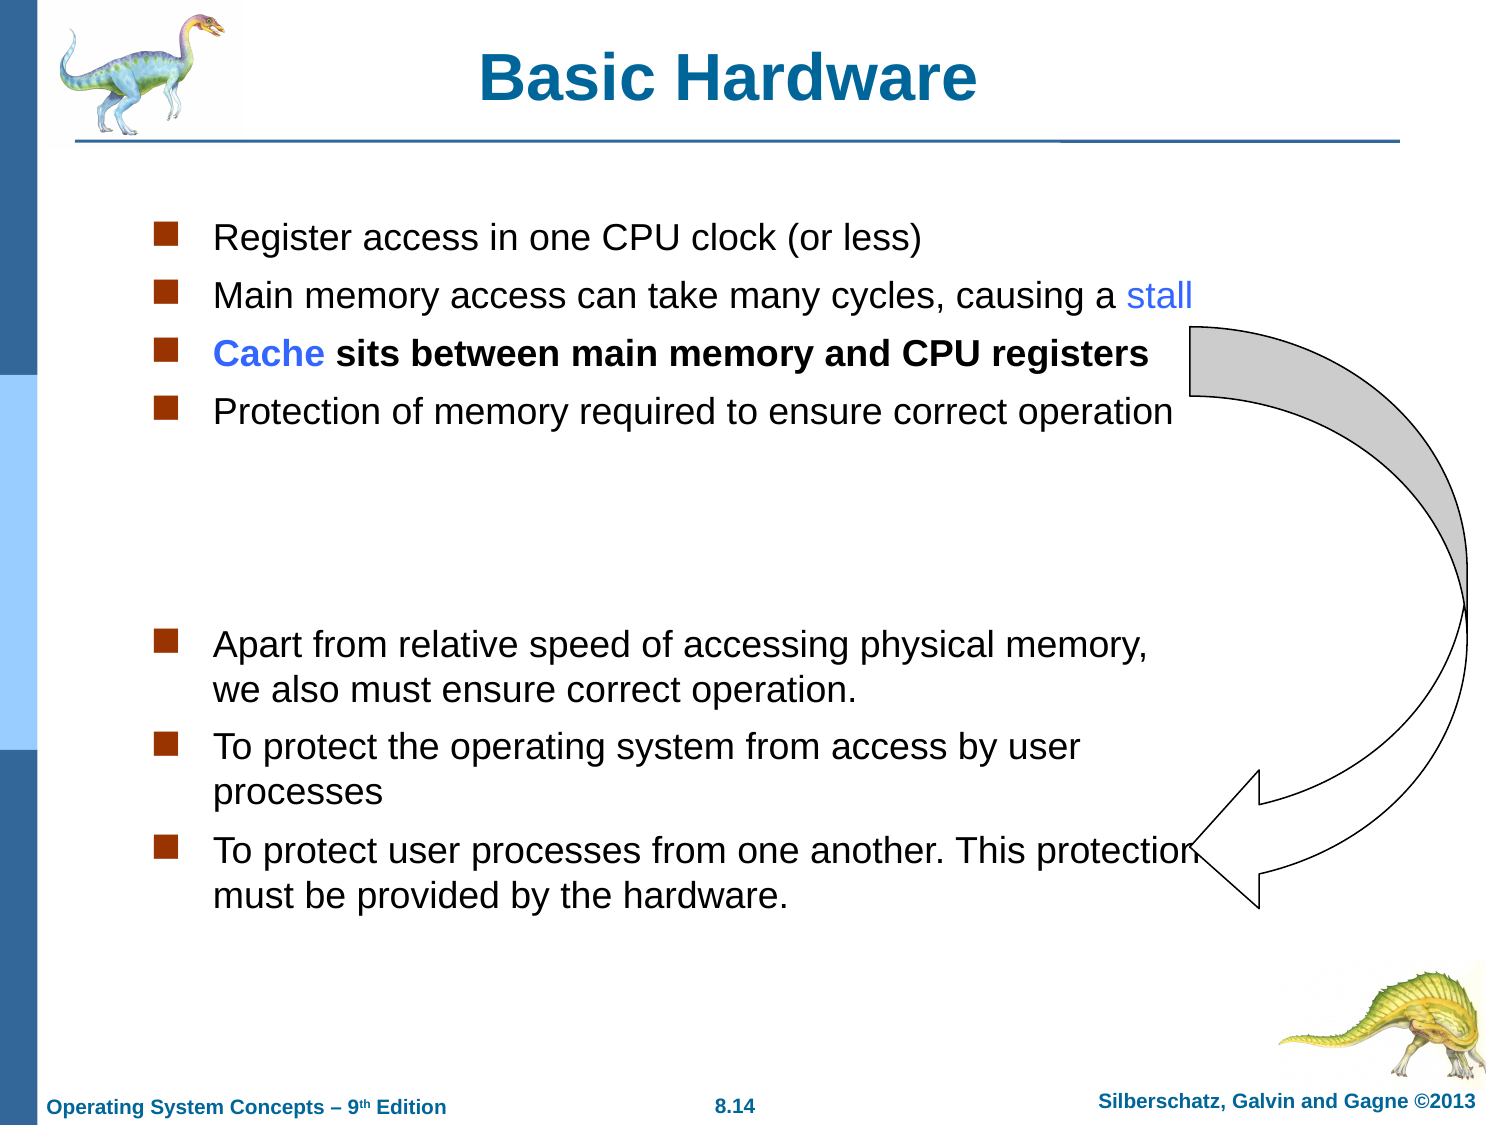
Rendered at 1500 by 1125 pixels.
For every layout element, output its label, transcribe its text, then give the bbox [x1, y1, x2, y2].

picture [46, 0, 243, 149]
list Register access in one CPU clock (or less) Main memory access can take many cycles, causing a stall Cache sits between main memory and CPU registers Protection of memory required to ensure correct operation Apart from relative speed of accessing physical memory, we also must ensure correct operation. To protect the operating system from access by user processes To protect user processes from one another. This protection must be provided by the hardware. [141, 205, 1221, 941]
picture [1275, 959, 1486, 1090]
text_box [1189, 326, 1468, 909]
title Basic Hardware [173, 26, 1284, 122]
